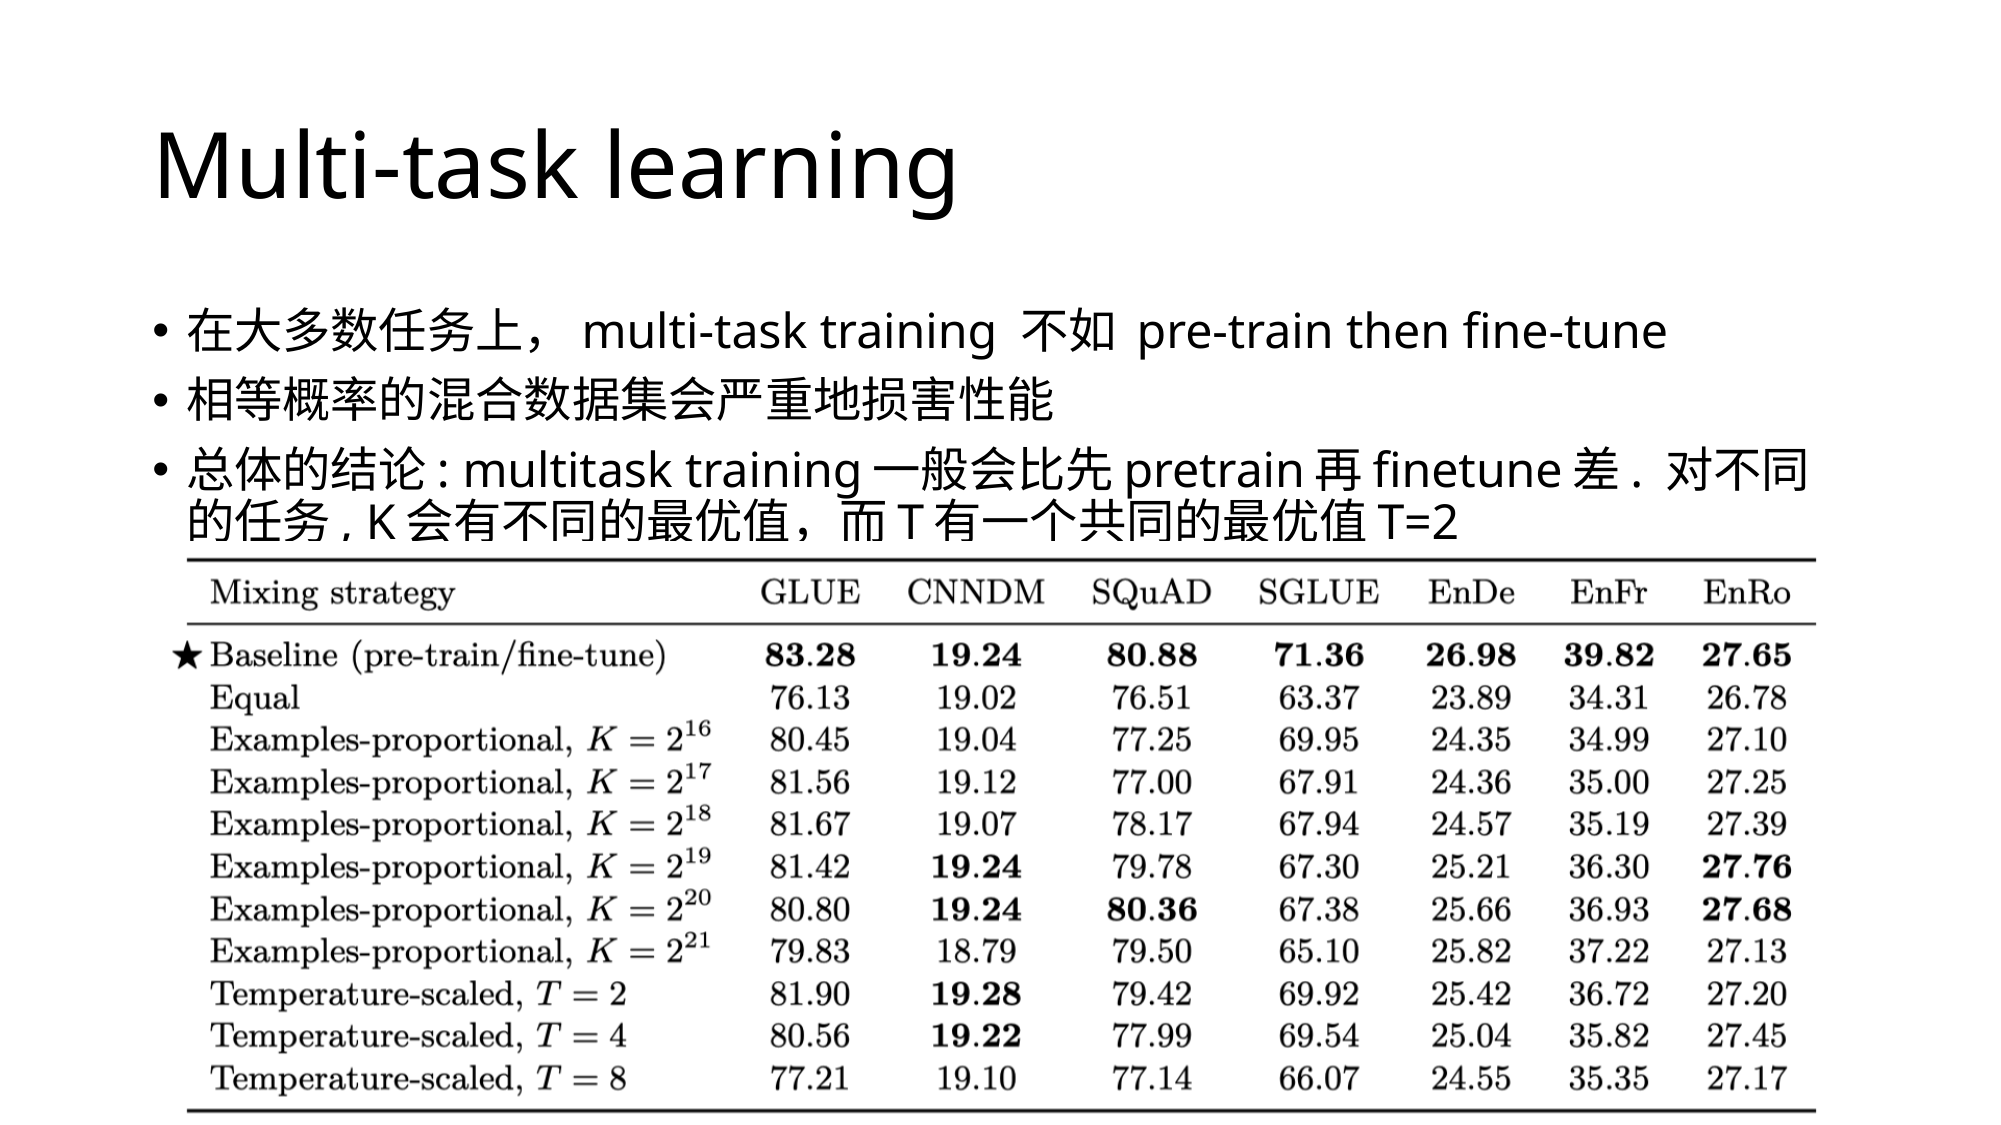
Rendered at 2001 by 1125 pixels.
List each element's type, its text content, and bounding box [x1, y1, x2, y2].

list 在大多数任务上，multi-task training 不如 pre-train then fine-tune 相等概率的混合数据集会严重地损害性能 总体的结论: multitask training一般会比先pretrain再finetune差. 对不同的任务, K会有不同的最优值，而T有一个共同的最优值T=2 [137, 299, 1863, 563]
picture [159, 541, 1841, 1125]
title Multi-task learning [137, 59, 1863, 278]
